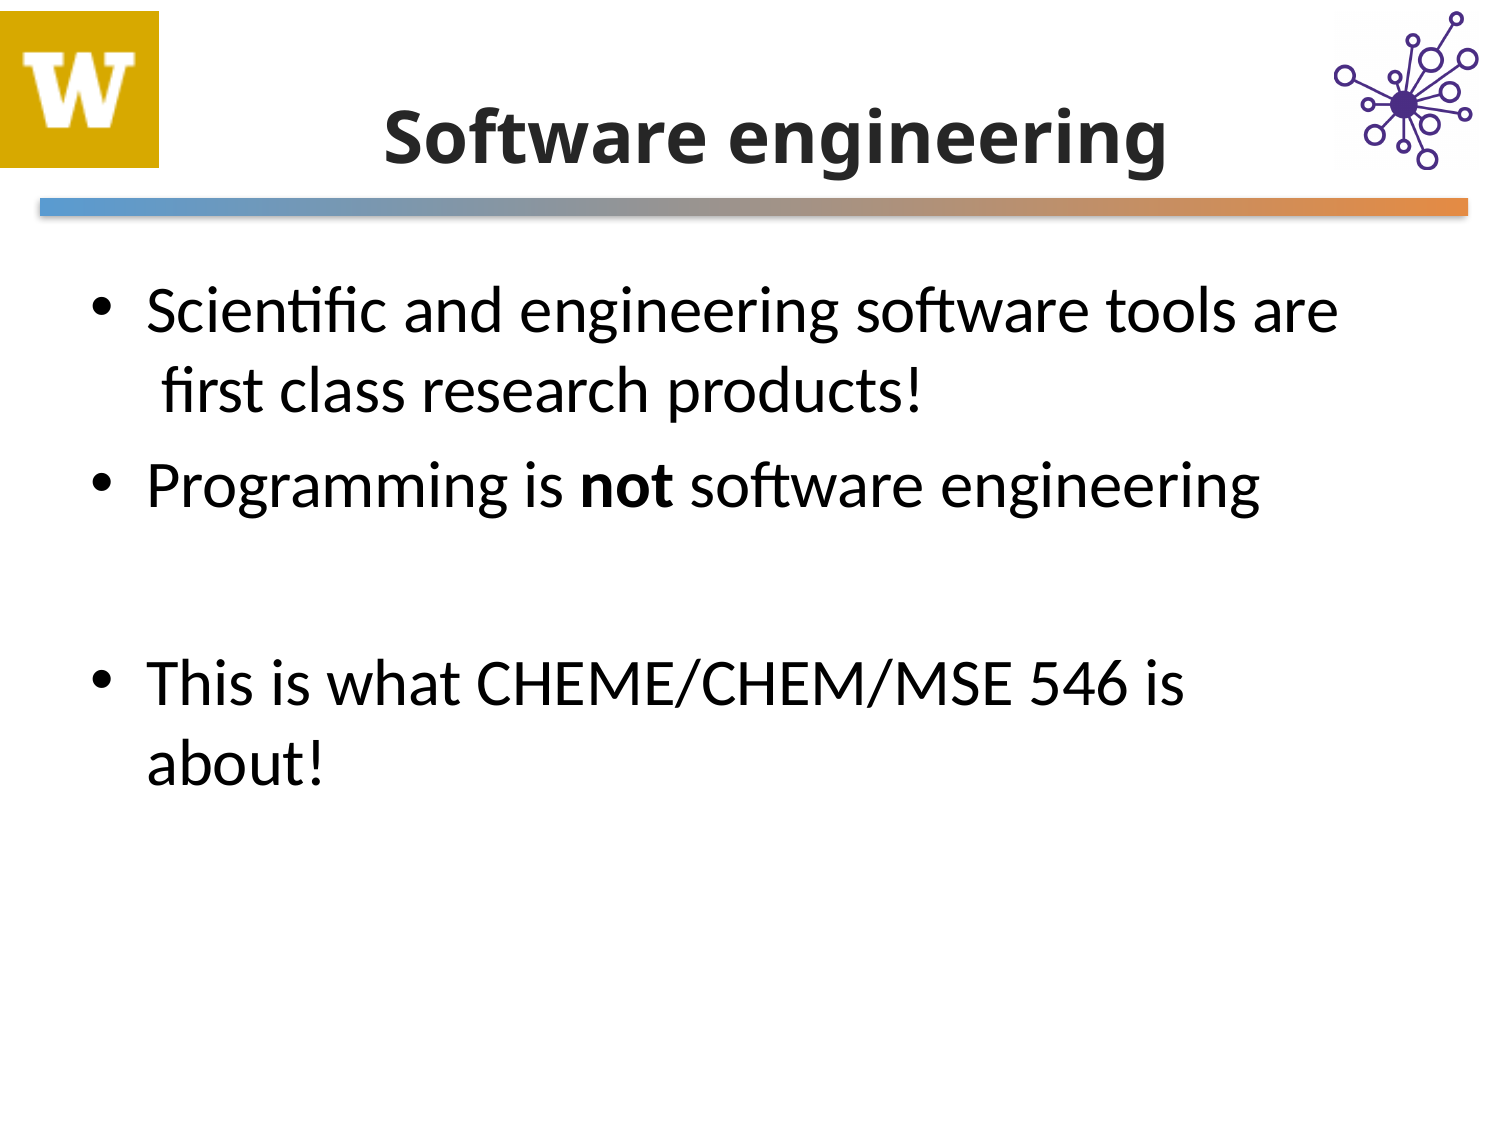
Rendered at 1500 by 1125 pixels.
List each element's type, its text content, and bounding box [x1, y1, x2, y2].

picture [0, 11, 159, 168]
text_box Scientific and engineering software tools are first class research products! Programming is not software engineering This is what CHEME/CHEM/MSE 546 is about! [87, 263, 1389, 799]
title Software engineering [349, 38, 1203, 229]
picture [1334, 11, 1479, 170]
